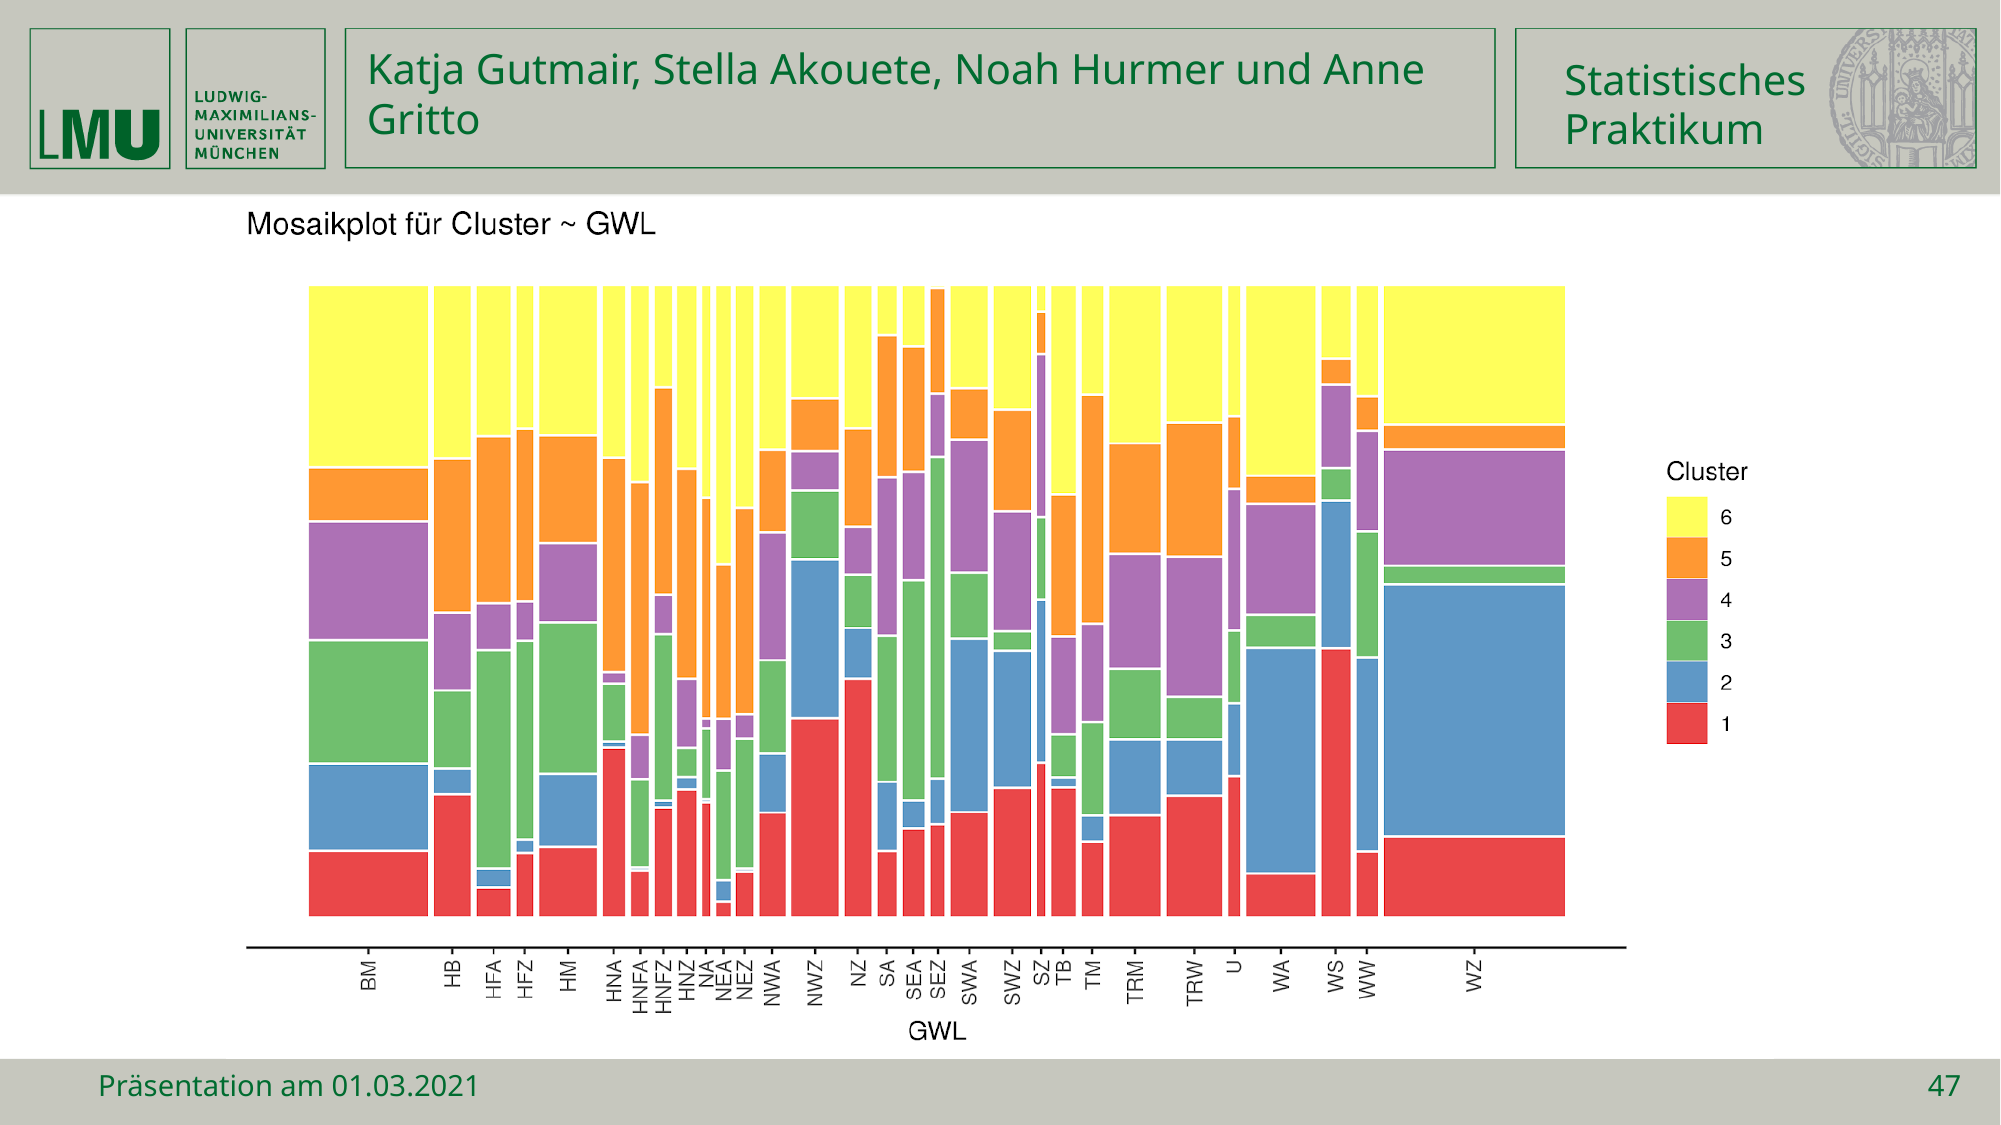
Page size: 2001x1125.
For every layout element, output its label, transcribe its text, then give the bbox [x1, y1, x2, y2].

picture [226, 198, 1774, 1059]
text_box 47 [1803, 1059, 1977, 1108]
text_box Präsentation am 01.03.2021 [83, 1059, 1775, 1108]
picture [0, 0, 2001, 1125]
text_box Katja Gutmair, Stella Akouete, Noah Hurmer und Anne Gritto [352, 74, 1463, 150]
text_box [1525, 30, 1821, 161]
text_box Statistisches Praktikum [1549, 46, 1833, 161]
